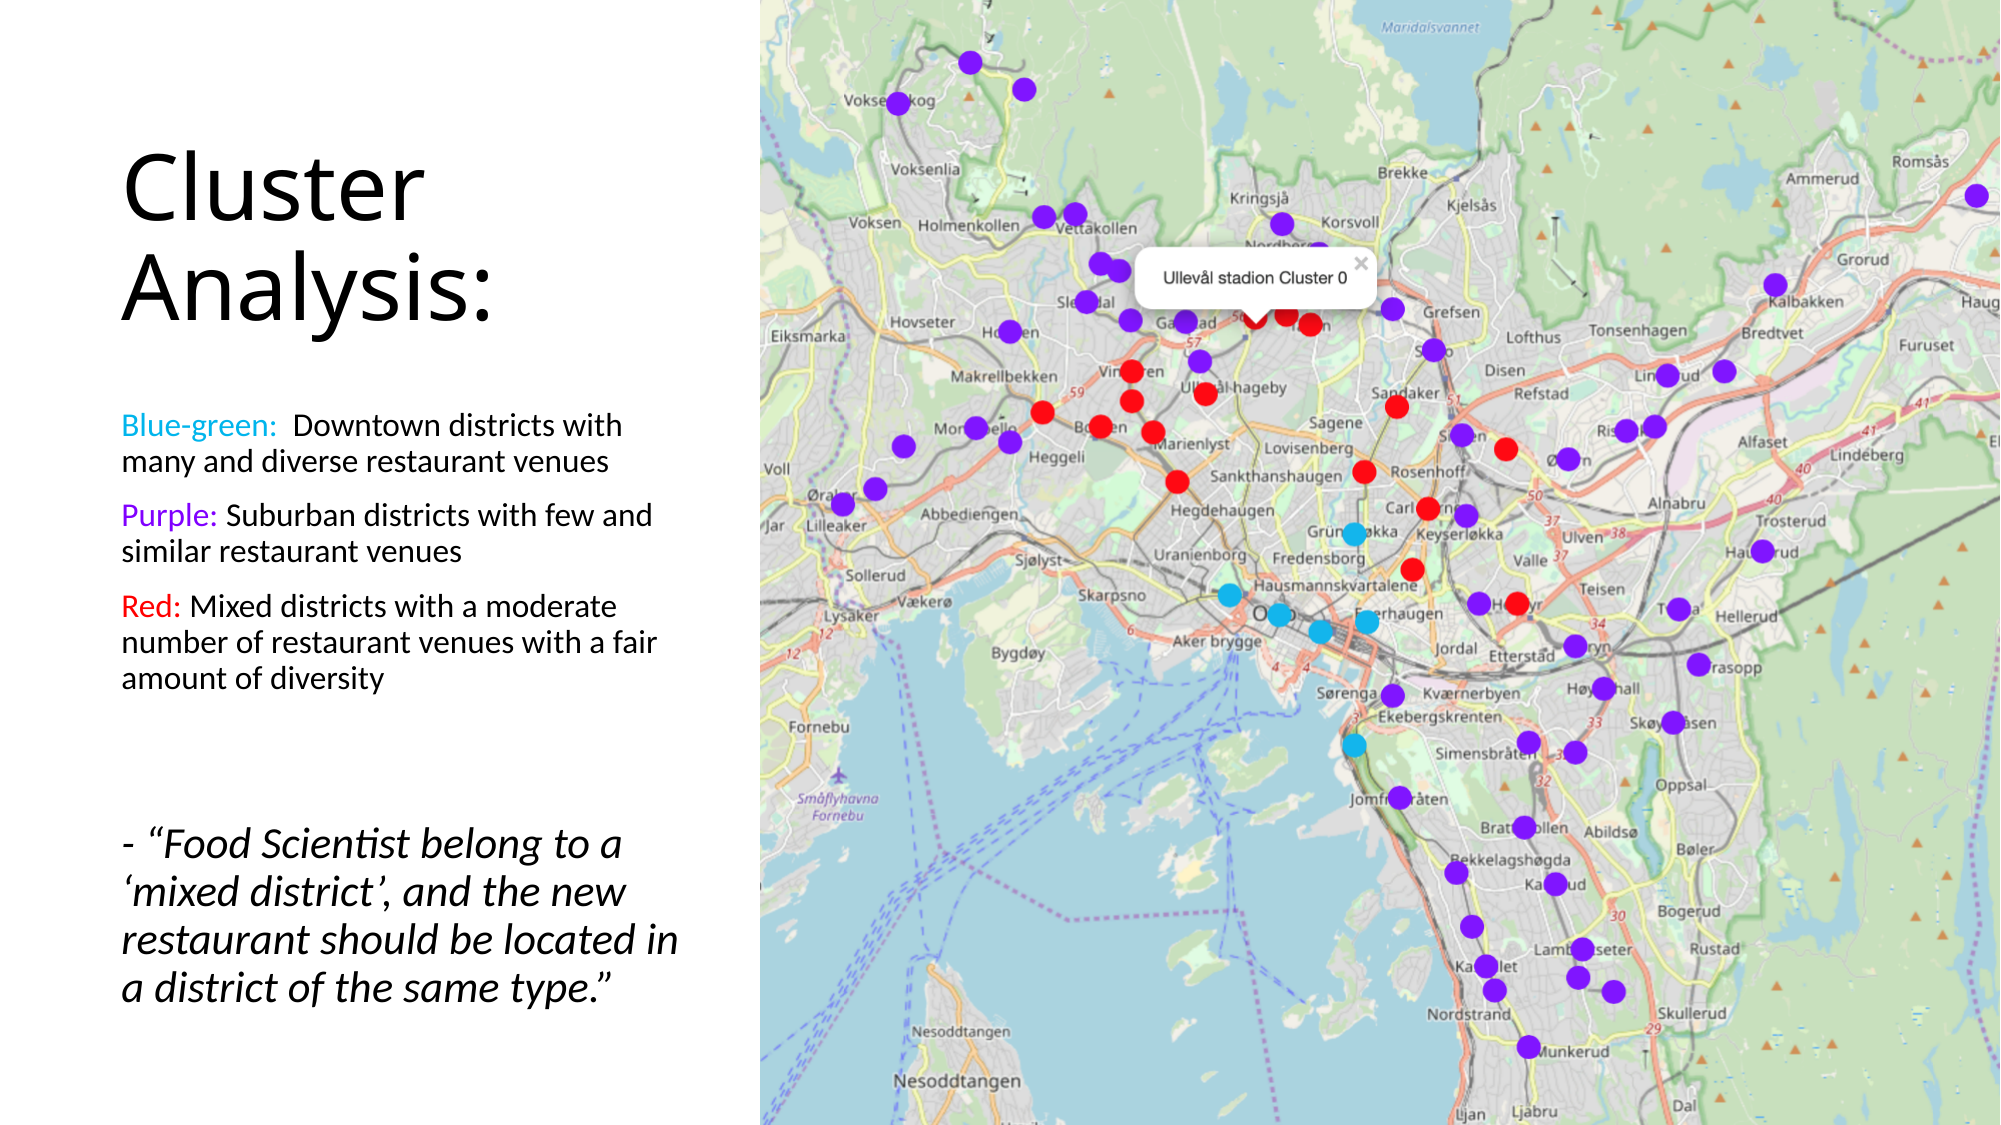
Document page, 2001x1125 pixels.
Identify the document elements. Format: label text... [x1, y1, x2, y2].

title Cluster Analysis: [106, 103, 706, 379]
picture [760, 0, 2000, 1125]
list Blue-green: Downtown districts with many and diverse restaurant venues Purple: Suburban districts with few and similar restaurant venues Red: Mixed districts with a moderate number of restaurant venues with a fair amount of diversity - “Food Scientist belong to a ‘mixed district’, and the new restaurant should be located in a district of the same type.” [106, 399, 706, 1021]
